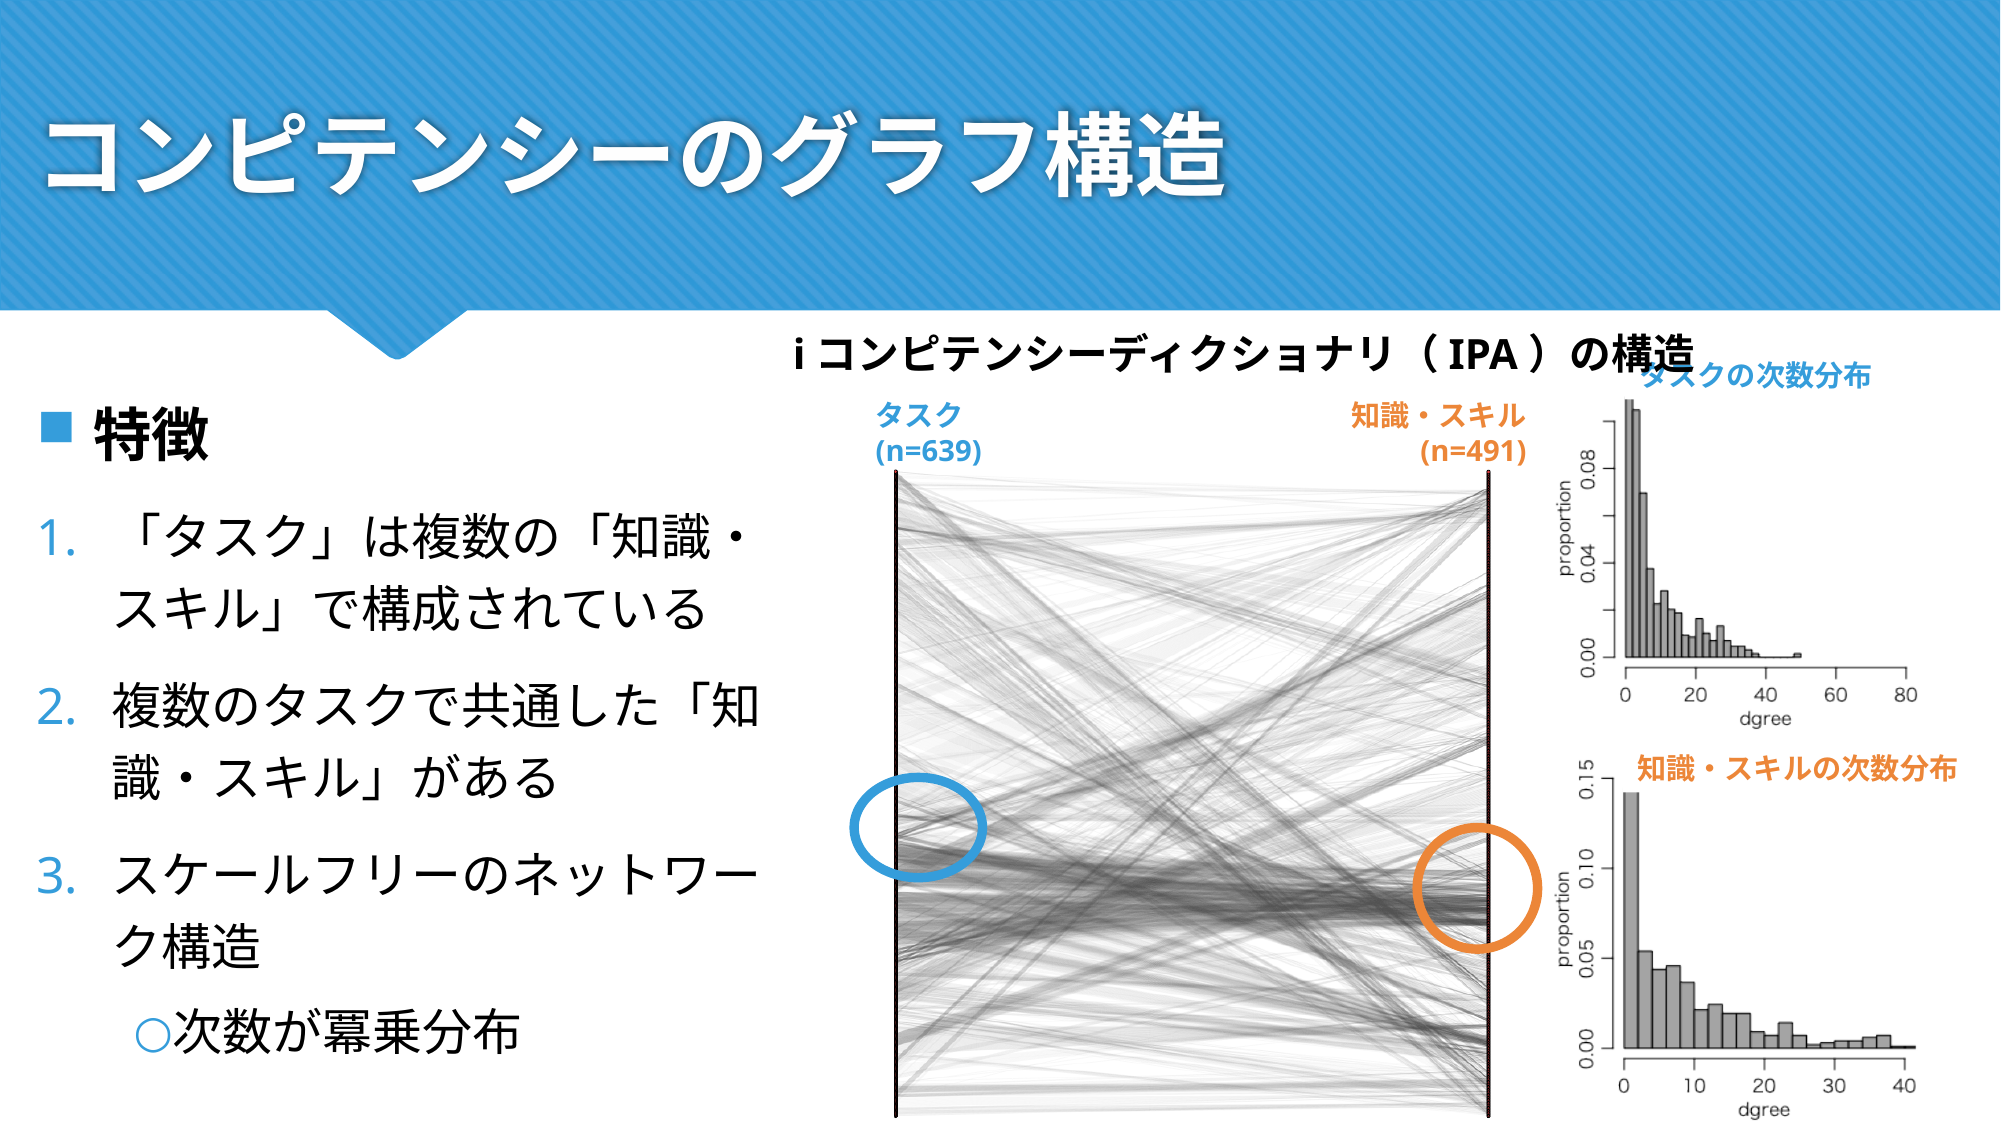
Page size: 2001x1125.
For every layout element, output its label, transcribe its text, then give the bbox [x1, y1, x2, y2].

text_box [1527, 343, 1977, 1125]
title コンピテンシーのグラフ構造 [20, 19, 1980, 287]
list 特徴 「タスク」は複数の「知識・スキル」で構成されている 複数のタスクで共通した「知識・スキル」がある スケールフリーのネットワーク構造 次数が冪乗分布 [20, 391, 810, 1083]
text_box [853, 385, 1527, 1125]
text_box iコンピテンシーディクショナリ（IPA）の構造 [778, 320, 1710, 385]
